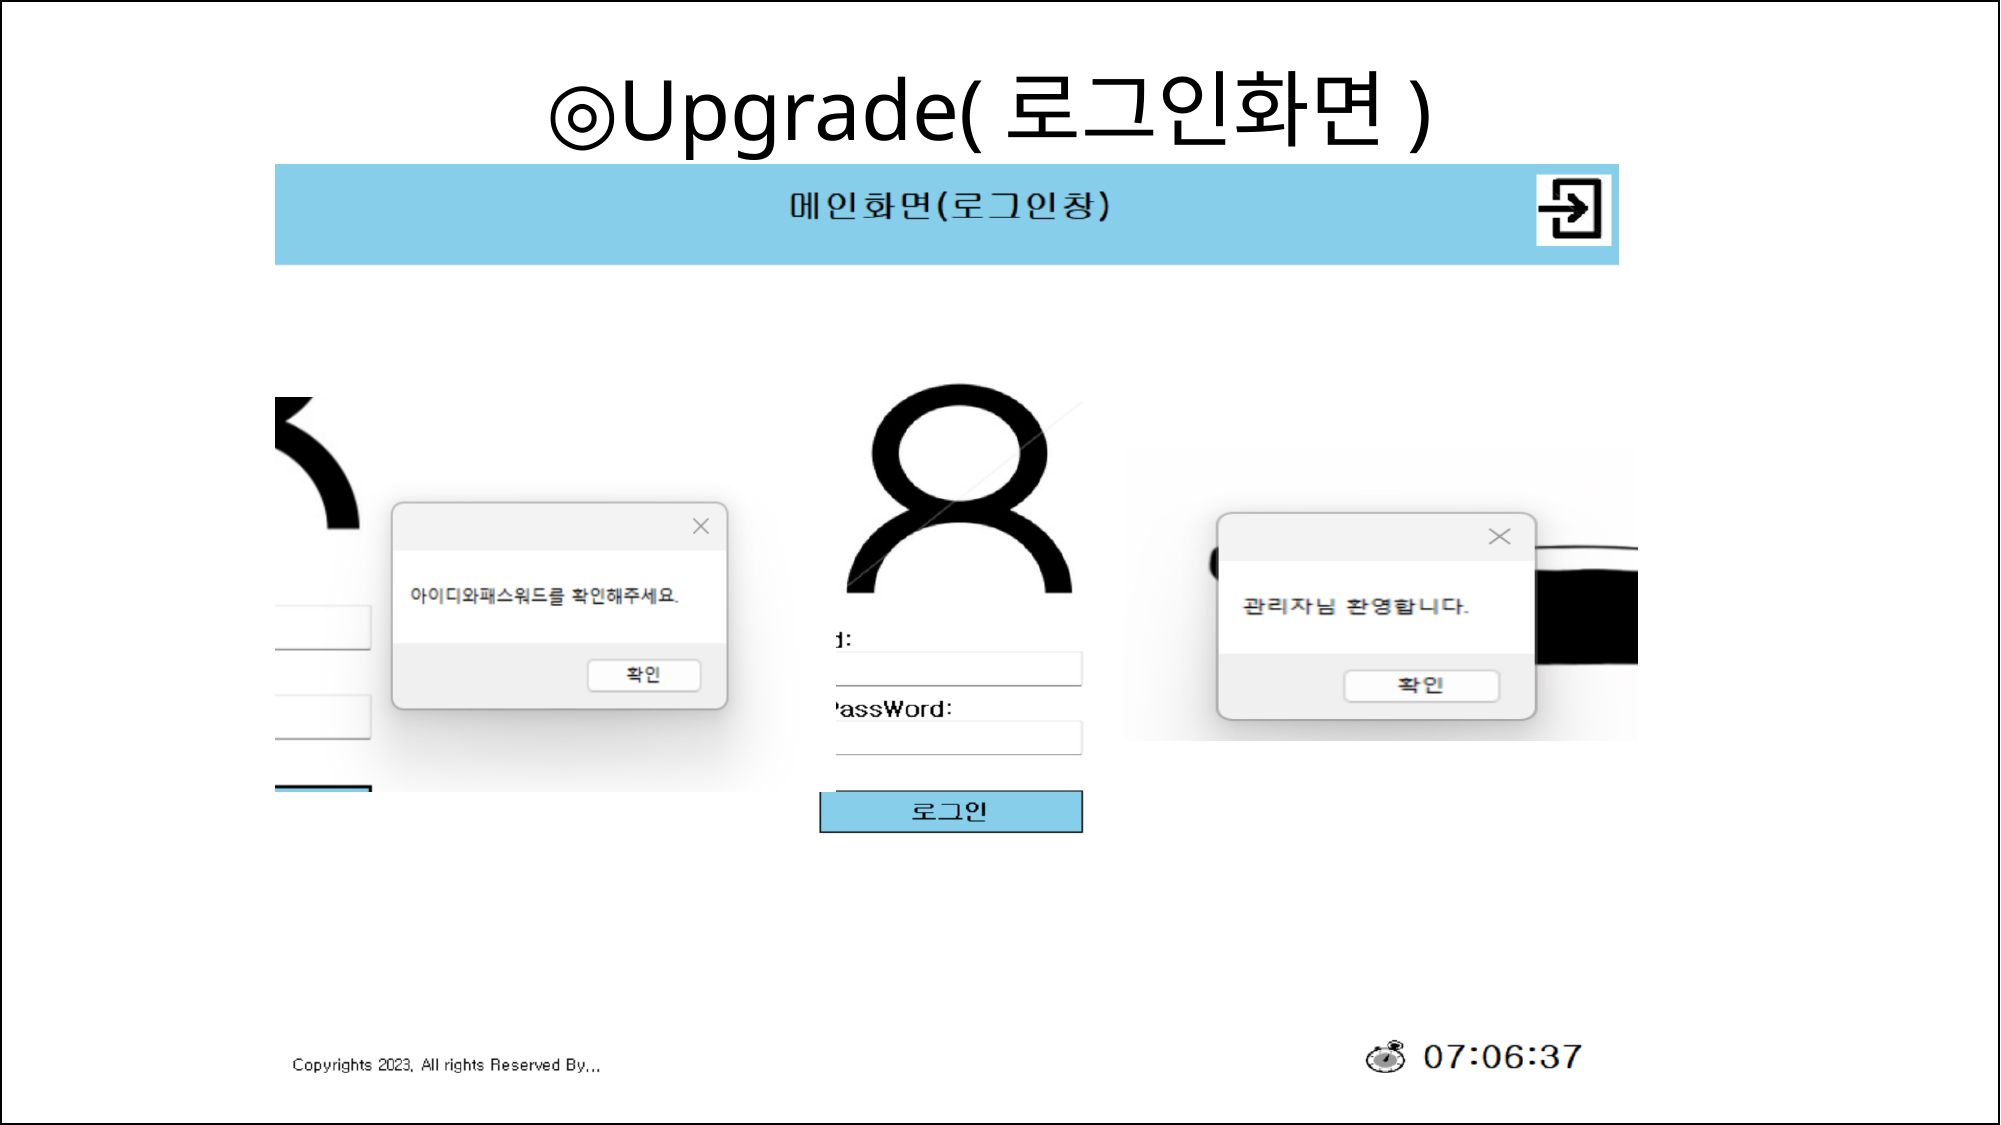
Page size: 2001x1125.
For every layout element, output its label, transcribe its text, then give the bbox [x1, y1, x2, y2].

text_box ◎Upgrade(로그인화면) [407, 50, 1593, 163]
picture [274, 164, 1639, 1086]
text_box [0, 0, 2000, 1125]
